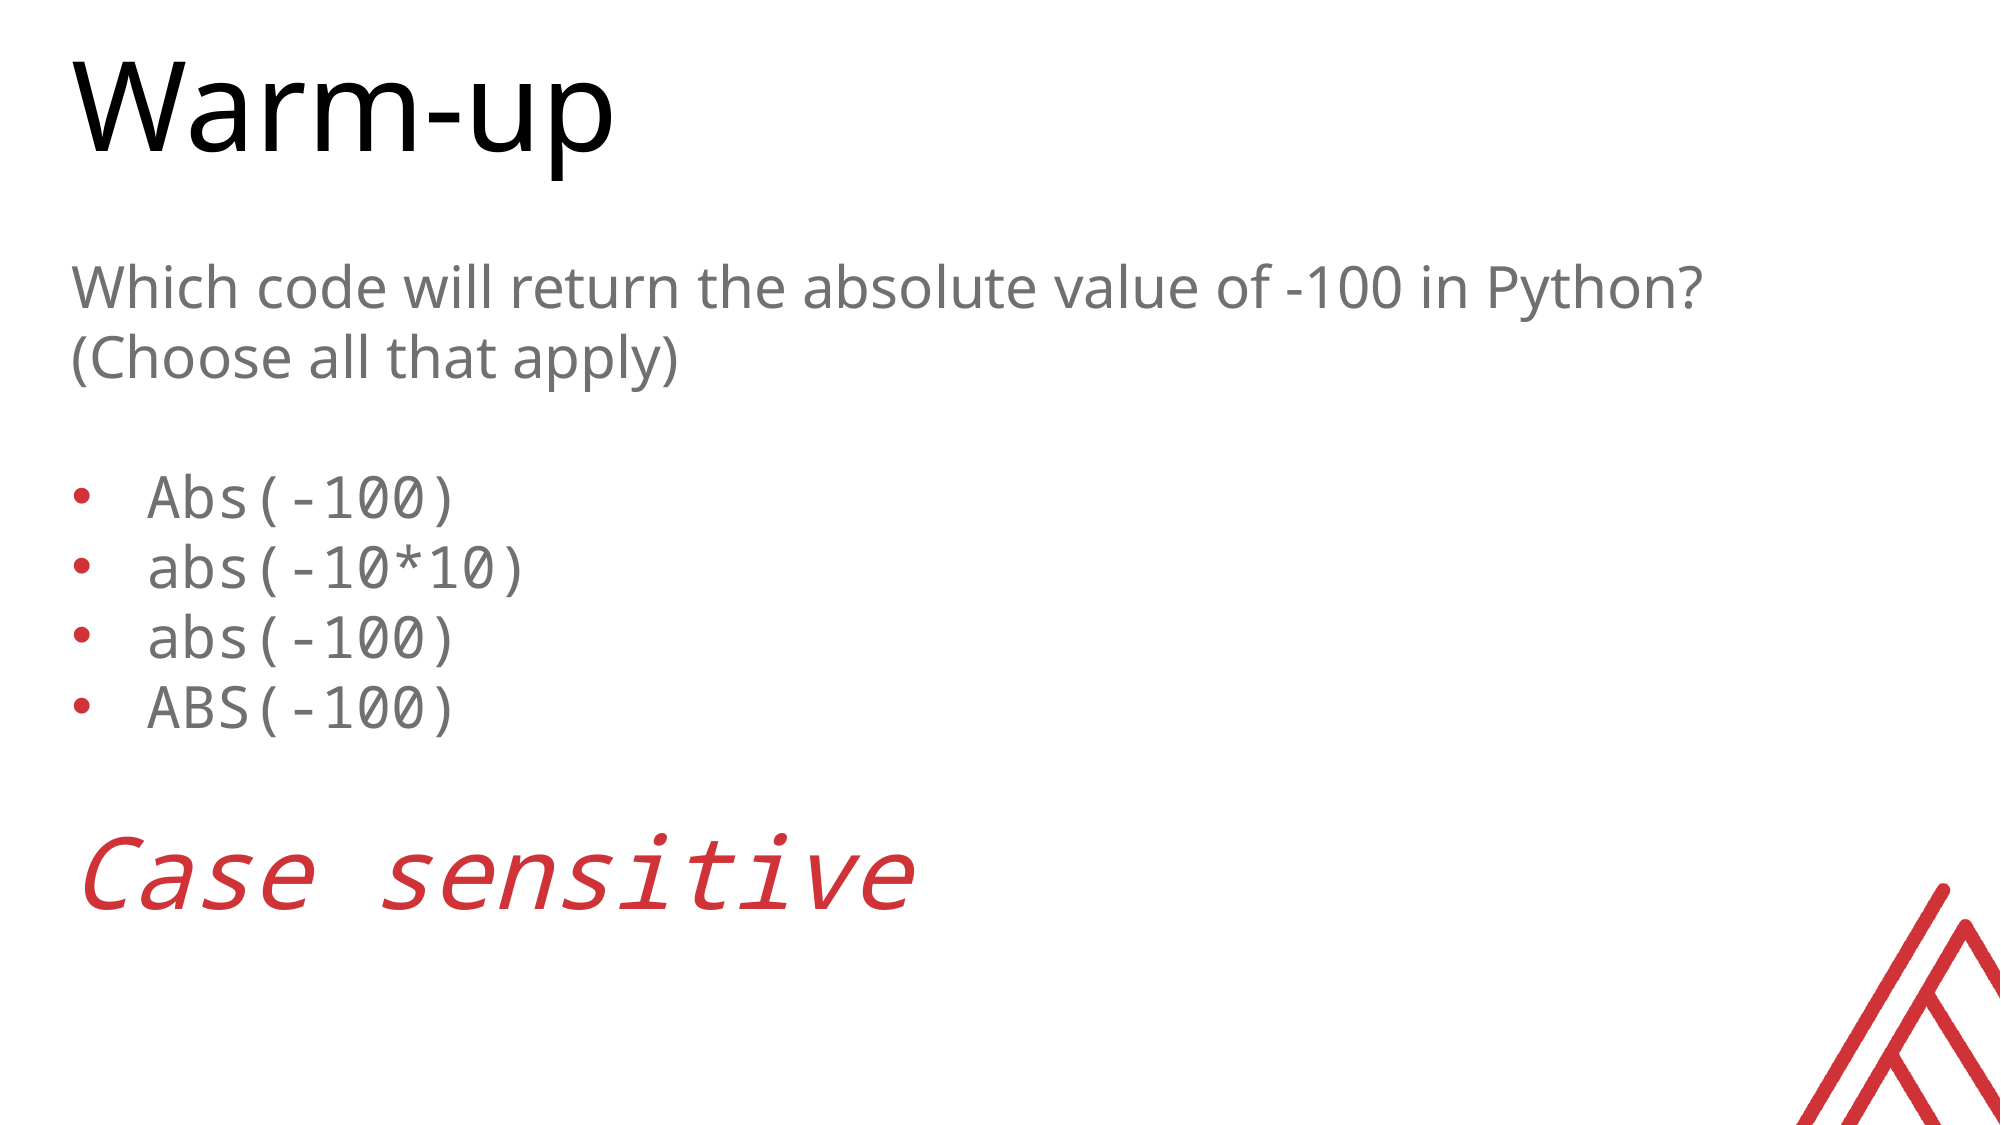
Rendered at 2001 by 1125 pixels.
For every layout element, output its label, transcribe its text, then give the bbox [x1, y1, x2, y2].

picture [1787, 880, 2000, 1125]
text_box Warm-up [56, 18, 1839, 184]
text_box Which code will return the absolute value of -100 in Python? (Choose all that apply) Abs(-100) abs(-10*10) abs(-100) ABS(-100) Case sensitive [56, 242, 1914, 1008]
